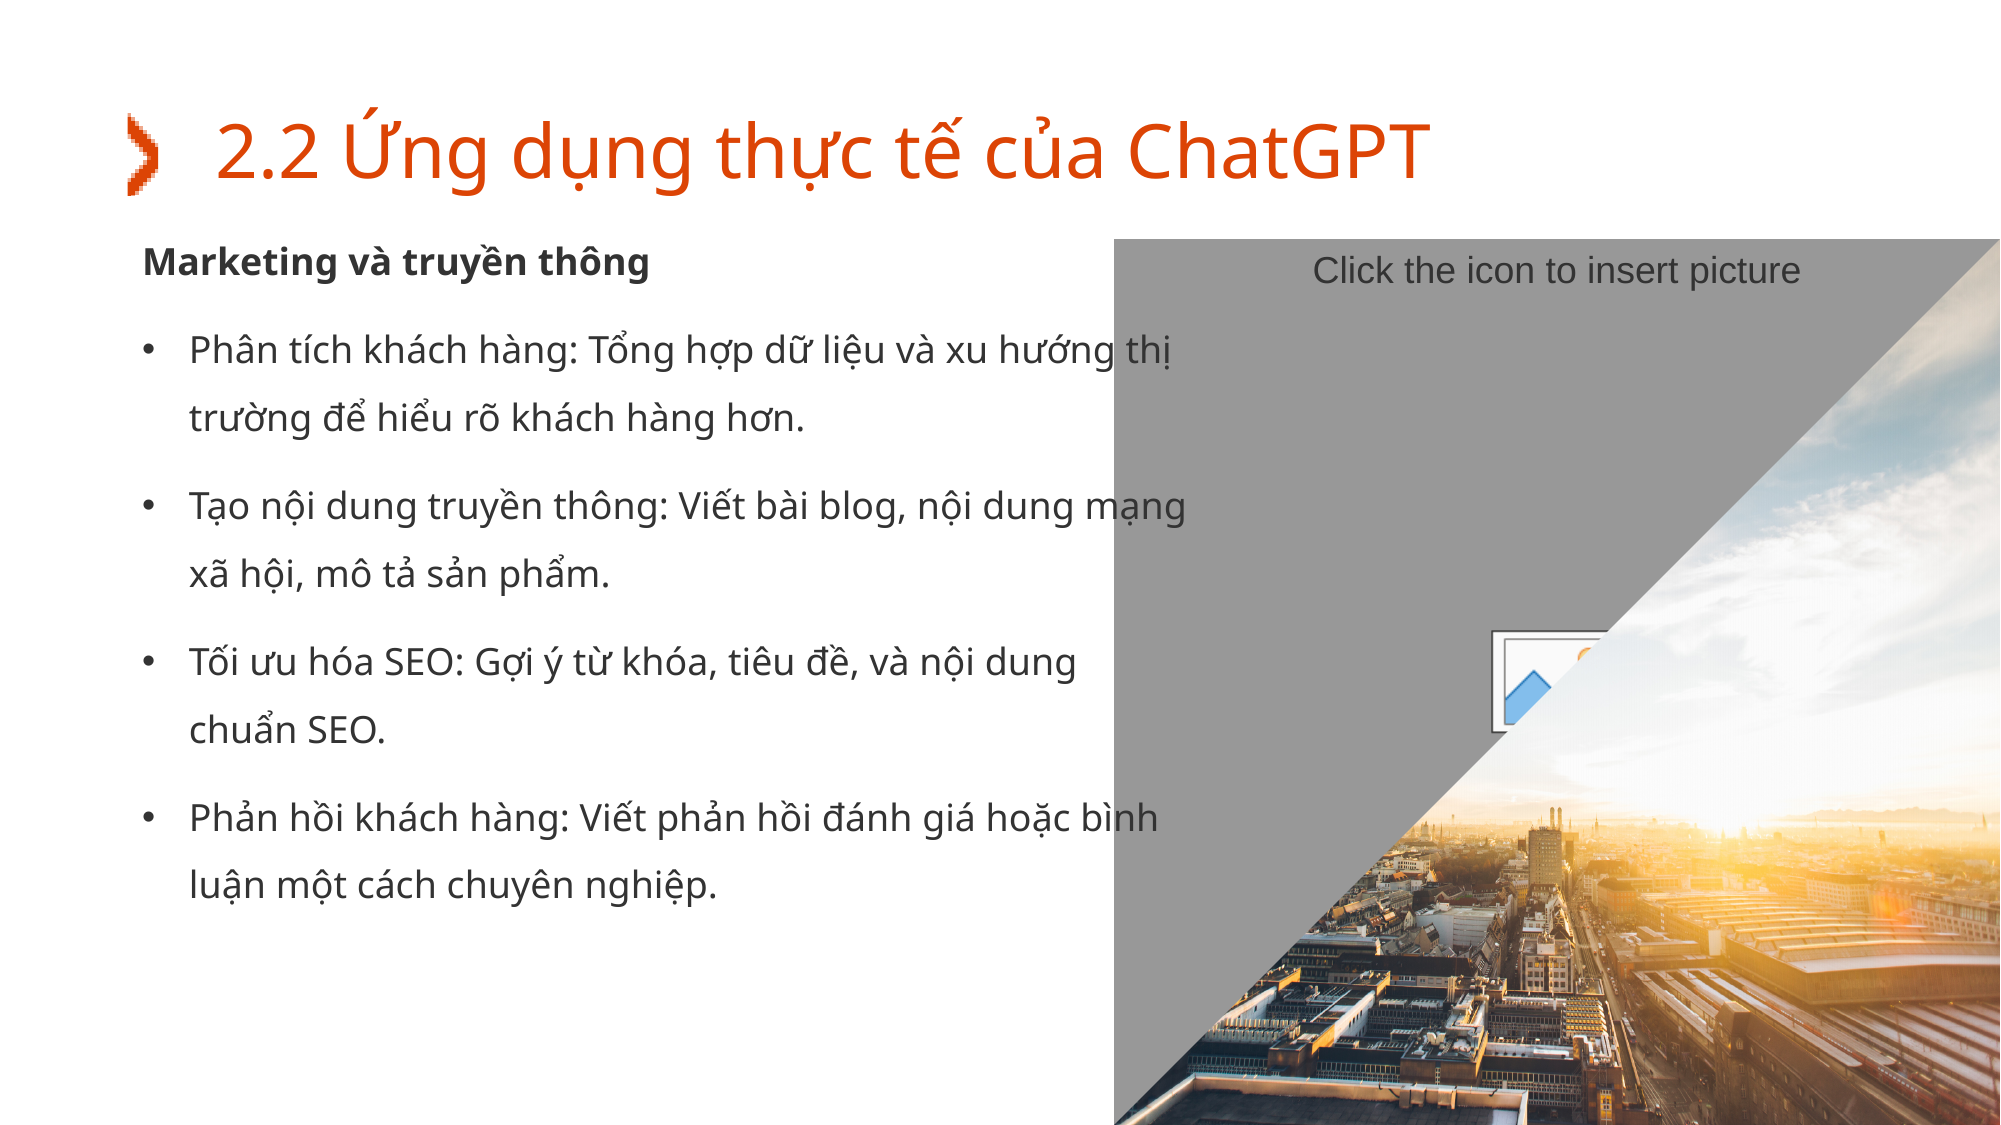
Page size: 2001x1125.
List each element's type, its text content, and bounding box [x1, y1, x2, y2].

list Marketing và truyền thông Phân tích khách hàng: Tổng hợp dữ liệu và xu hướng thị trường để hiểu rõ khách hàng hơn. Tạo nội dung truyền thông: Viết bài blog, nội dung mạng xã hội, mô tả sản phẩm. Tối ưu hóa SEO: Gợi ý từ khóa, tiêu đề, và nội dung chuẩn SEO. Phản hồi khách hàng: Viết phản hồi đánh giá hoặc bình luận một cách chuyên nghiệp. [127, 208, 1210, 1103]
picture [1114, 239, 2000, 1125]
title 2.2 Ứng dụng thực tế của ChatGPT [213, 113, 1721, 198]
